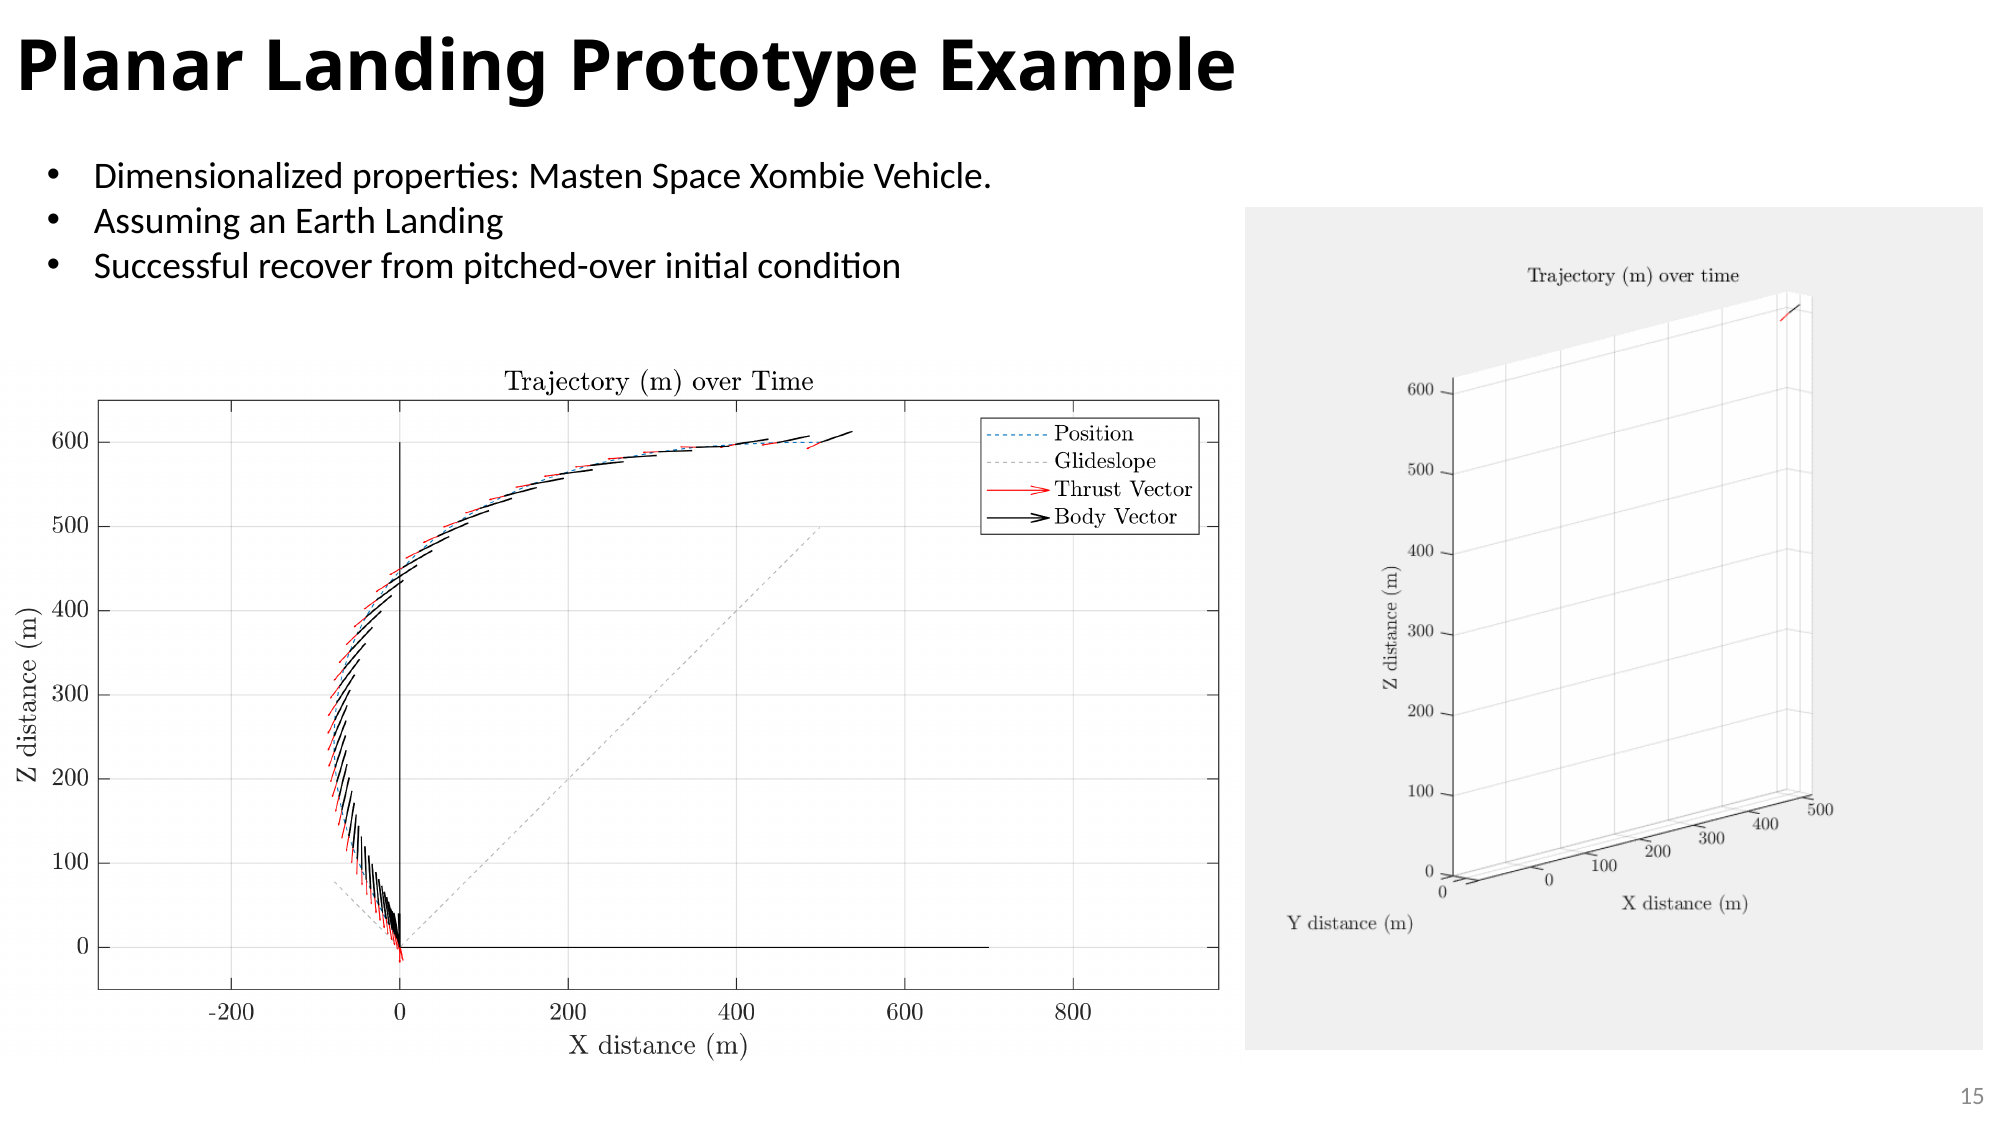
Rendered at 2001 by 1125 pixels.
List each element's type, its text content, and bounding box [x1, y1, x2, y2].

title Planar Landing Prototype Example [0, 0, 1444, 135]
picture [0, 207, 1983, 1068]
slide_number 15 [1550, 1065, 2000, 1125]
text_box Dimensionalized properties: Masten Space Xombie Vehicle. Assuming an Earth Landing Successful recover from pitched-over initial condition [32, 143, 1550, 294]
